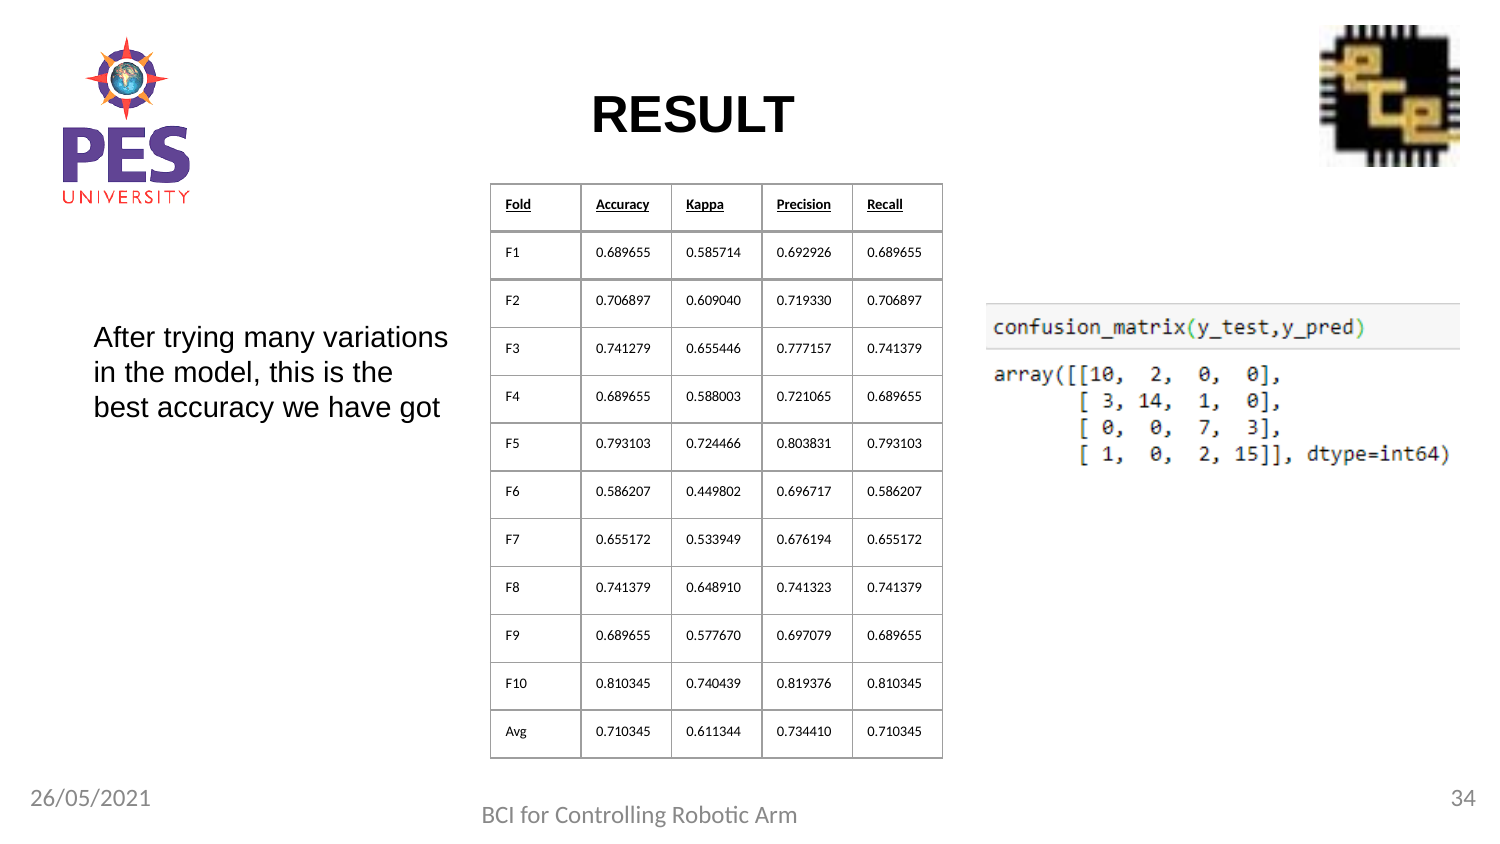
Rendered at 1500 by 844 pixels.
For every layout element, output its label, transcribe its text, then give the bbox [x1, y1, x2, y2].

table_cell 0.609040 [672, 281, 761, 327]
table_header Accuracy [582, 185, 671, 230]
table_header Fold [491, 185, 580, 230]
table_header Precision [763, 185, 852, 230]
table_cell F9 [491, 615, 580, 662]
table_cell 0.689655 [582, 376, 671, 422]
table_cell 0.533949 [672, 519, 761, 566]
table_cell 0.676194 [763, 519, 852, 566]
table_cell 0.810345 [853, 663, 942, 709]
table_cell 0.586207 [853, 472, 942, 518]
table_header Recall [853, 185, 942, 230]
table_cell 0.689655 [853, 615, 942, 662]
table_cell 0.585714 [672, 233, 761, 278]
table_cell 0.819376 [763, 663, 852, 709]
table_cell 0.710345 [853, 711, 942, 757]
table_cell F1 [491, 233, 580, 278]
table_cell F6 [491, 472, 580, 518]
table_cell F3 [491, 328, 580, 375]
table_cell 0.810345 [582, 663, 671, 709]
table_cell F8 [491, 567, 580, 614]
table_cell 0.692926 [763, 233, 852, 278]
table_cell F10 [491, 663, 580, 709]
picture [986, 302, 1461, 487]
table_cell 0.706897 [853, 281, 942, 327]
table_cell F4 [491, 376, 580, 422]
table_cell 0.710345 [582, 711, 671, 757]
table_cell 0.734410 [763, 711, 852, 757]
table_cell 0.741279 [582, 328, 671, 375]
table_cell 0.706897 [582, 281, 671, 327]
table_cell 0.741379 [582, 567, 671, 614]
table_cell 0.588003 [672, 376, 761, 422]
table_cell 0.696717 [763, 472, 852, 518]
text_box ‹#› [1141, 766, 1492, 827]
table_cell 0.803831 [763, 424, 852, 470]
table_cell 0.655172 [853, 519, 942, 566]
table_cell 0.741379 [853, 567, 942, 614]
table_cell 0.724466 [672, 424, 761, 470]
text_box After trying many variations in the model, this is the best accuracy we have got [78, 303, 472, 541]
table_cell 0.721065 [763, 376, 852, 422]
table_cell 0.586207 [582, 472, 671, 518]
table_cell 0.577670 [672, 615, 761, 662]
table_cell 0.689655 [853, 376, 942, 422]
text_box BCI for Controlling Robotic Arm [396, 783, 889, 844]
text_box 26/05/2021 [15, 766, 366, 827]
table_cell 0.719330 [763, 281, 852, 327]
table_cell 0.777157 [763, 328, 852, 375]
table_cell 0.449802 [672, 472, 761, 518]
table_cell 0.689655 [582, 233, 671, 278]
table_cell 0.655446 [672, 328, 761, 375]
table_cell F7 [491, 519, 580, 566]
picture [32, 25, 221, 214]
table_cell 0.697079 [763, 615, 852, 662]
picture [1319, 25, 1461, 167]
table_cell 0.689655 [582, 615, 671, 662]
table_cell 0.655172 [582, 519, 671, 566]
table_cell 0.611344 [672, 711, 761, 757]
table_cell Avg [491, 711, 580, 757]
table_cell F5 [491, 424, 580, 470]
table_header Kappa [672, 185, 761, 230]
table_cell 0.793103 [853, 424, 942, 470]
table_cell 0.648910 [672, 567, 761, 614]
table_cell 0.741379 [853, 328, 942, 375]
table_cell 0.741323 [763, 567, 852, 614]
title RESULT [226, 64, 1314, 159]
table_cell F2 [491, 281, 580, 327]
table_cell 0.793103 [582, 424, 671, 470]
table_cell 0.689655 [853, 233, 942, 278]
table_cell 0.740439 [672, 663, 761, 709]
